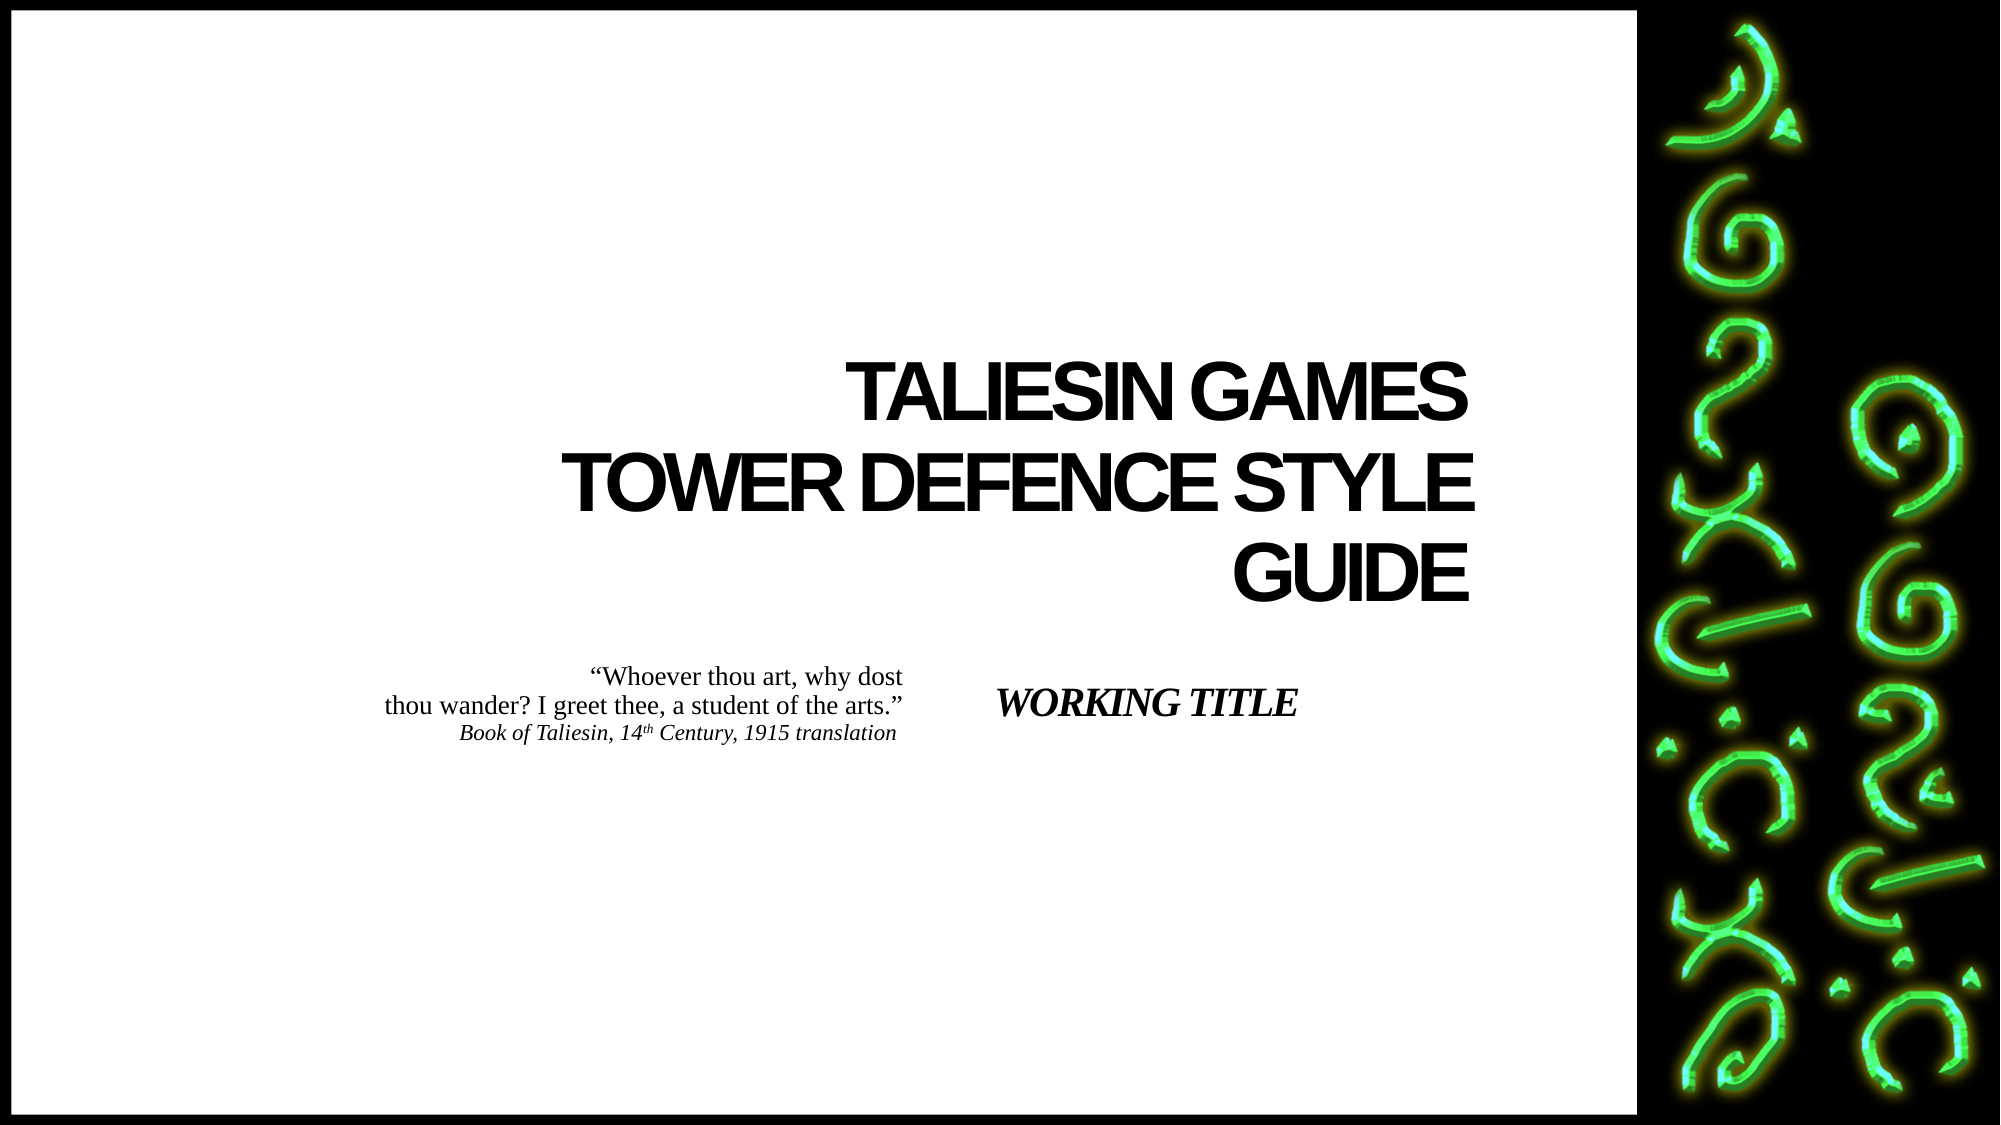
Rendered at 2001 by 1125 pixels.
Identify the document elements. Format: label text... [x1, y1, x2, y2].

picture [1637, 0, 2000, 1125]
list “Whoever thou art, why dost thou wander? I greet thee, a student of the arts.” Book of Taliesin, 14th Century, 1915 translation [356, 662, 903, 784]
text_box WORKING TITLE [994, 680, 1472, 720]
title Taliesin games Tower Defence style guide [356, 346, 1472, 622]
